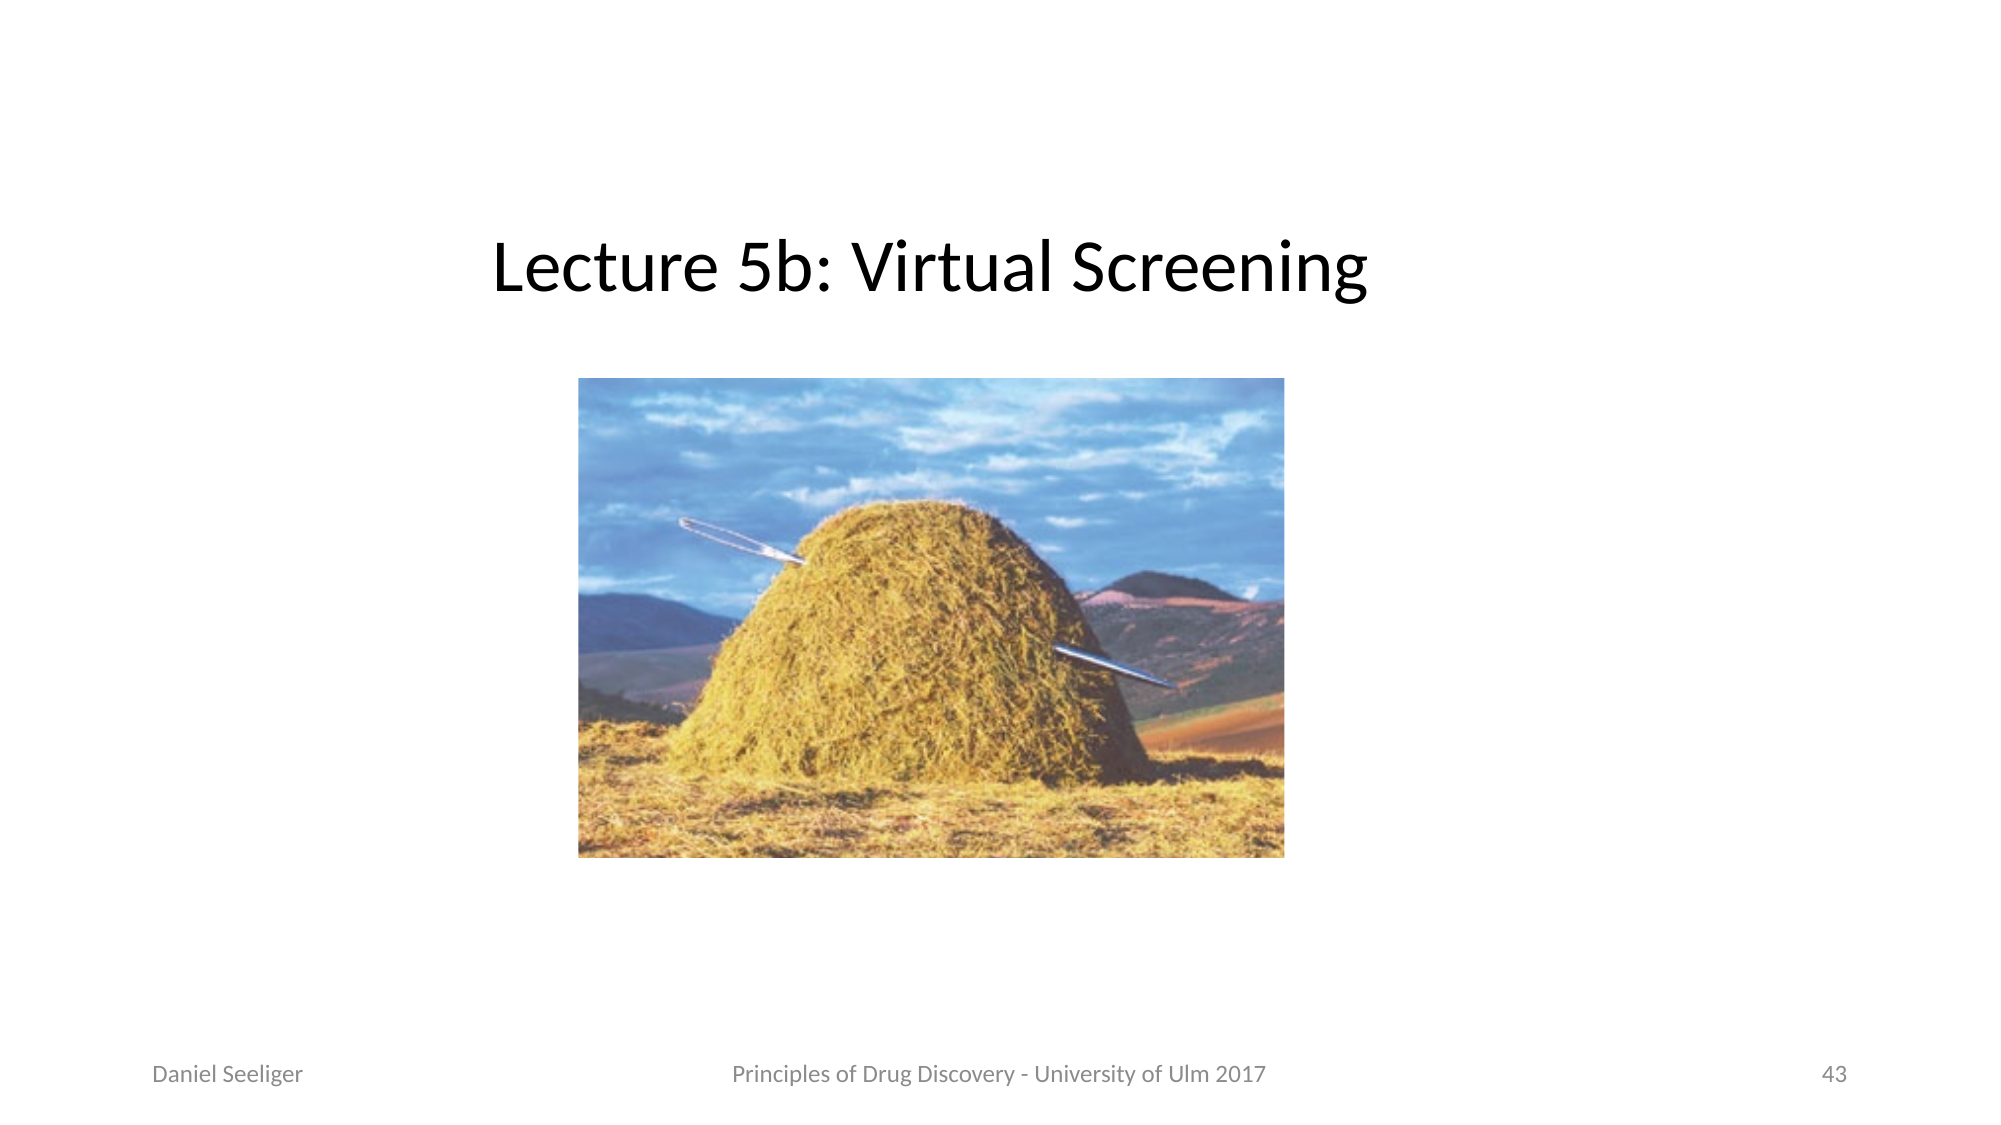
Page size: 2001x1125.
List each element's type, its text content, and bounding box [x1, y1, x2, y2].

slide_number Daniel Seeliger [137, 1042, 588, 1103]
picture [578, 378, 1285, 858]
text_box Lecture 5b: Virtual Screening [477, 209, 1385, 314]
footer Principles of Drug Discovery - University of Ulm 2017 [662, 1042, 1338, 1103]
slide_number 43 [1412, 1042, 1863, 1103]
